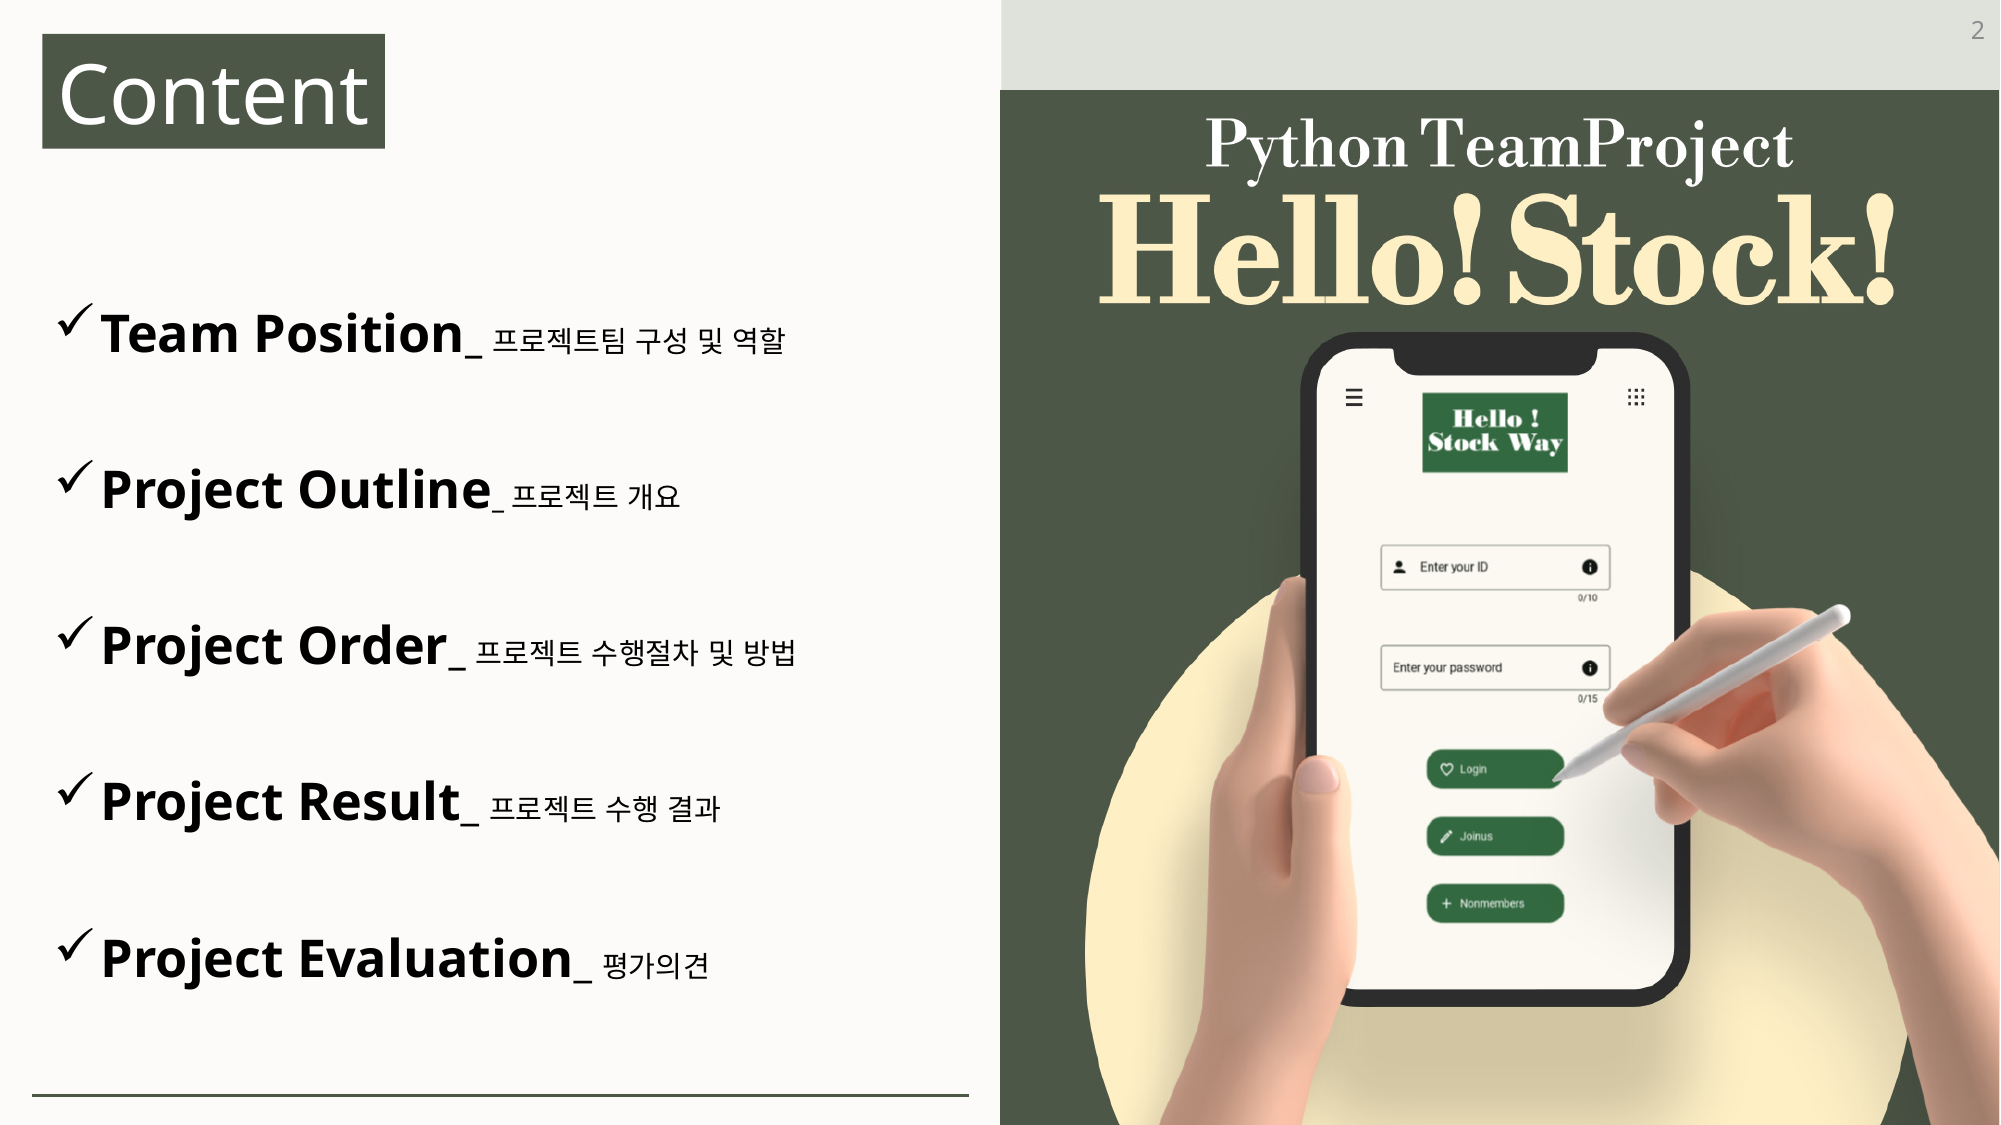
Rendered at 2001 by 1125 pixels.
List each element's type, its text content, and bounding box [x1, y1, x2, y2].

slide_number 2 [1550, 0, 2000, 60]
text_box Team Position_프로젝트팀 구성 및 역할 Project Outline_프로젝트 개요 Project Order_프로젝트 수행절차 및 방법 Project Result_프로젝트 수행 결과 Project Evaluation_평가의견 [38, 199, 813, 995]
text_box Content [42, 33, 385, 149]
picture [1000, 90, 1999, 1125]
text_box [1000, 0, 2000, 1125]
